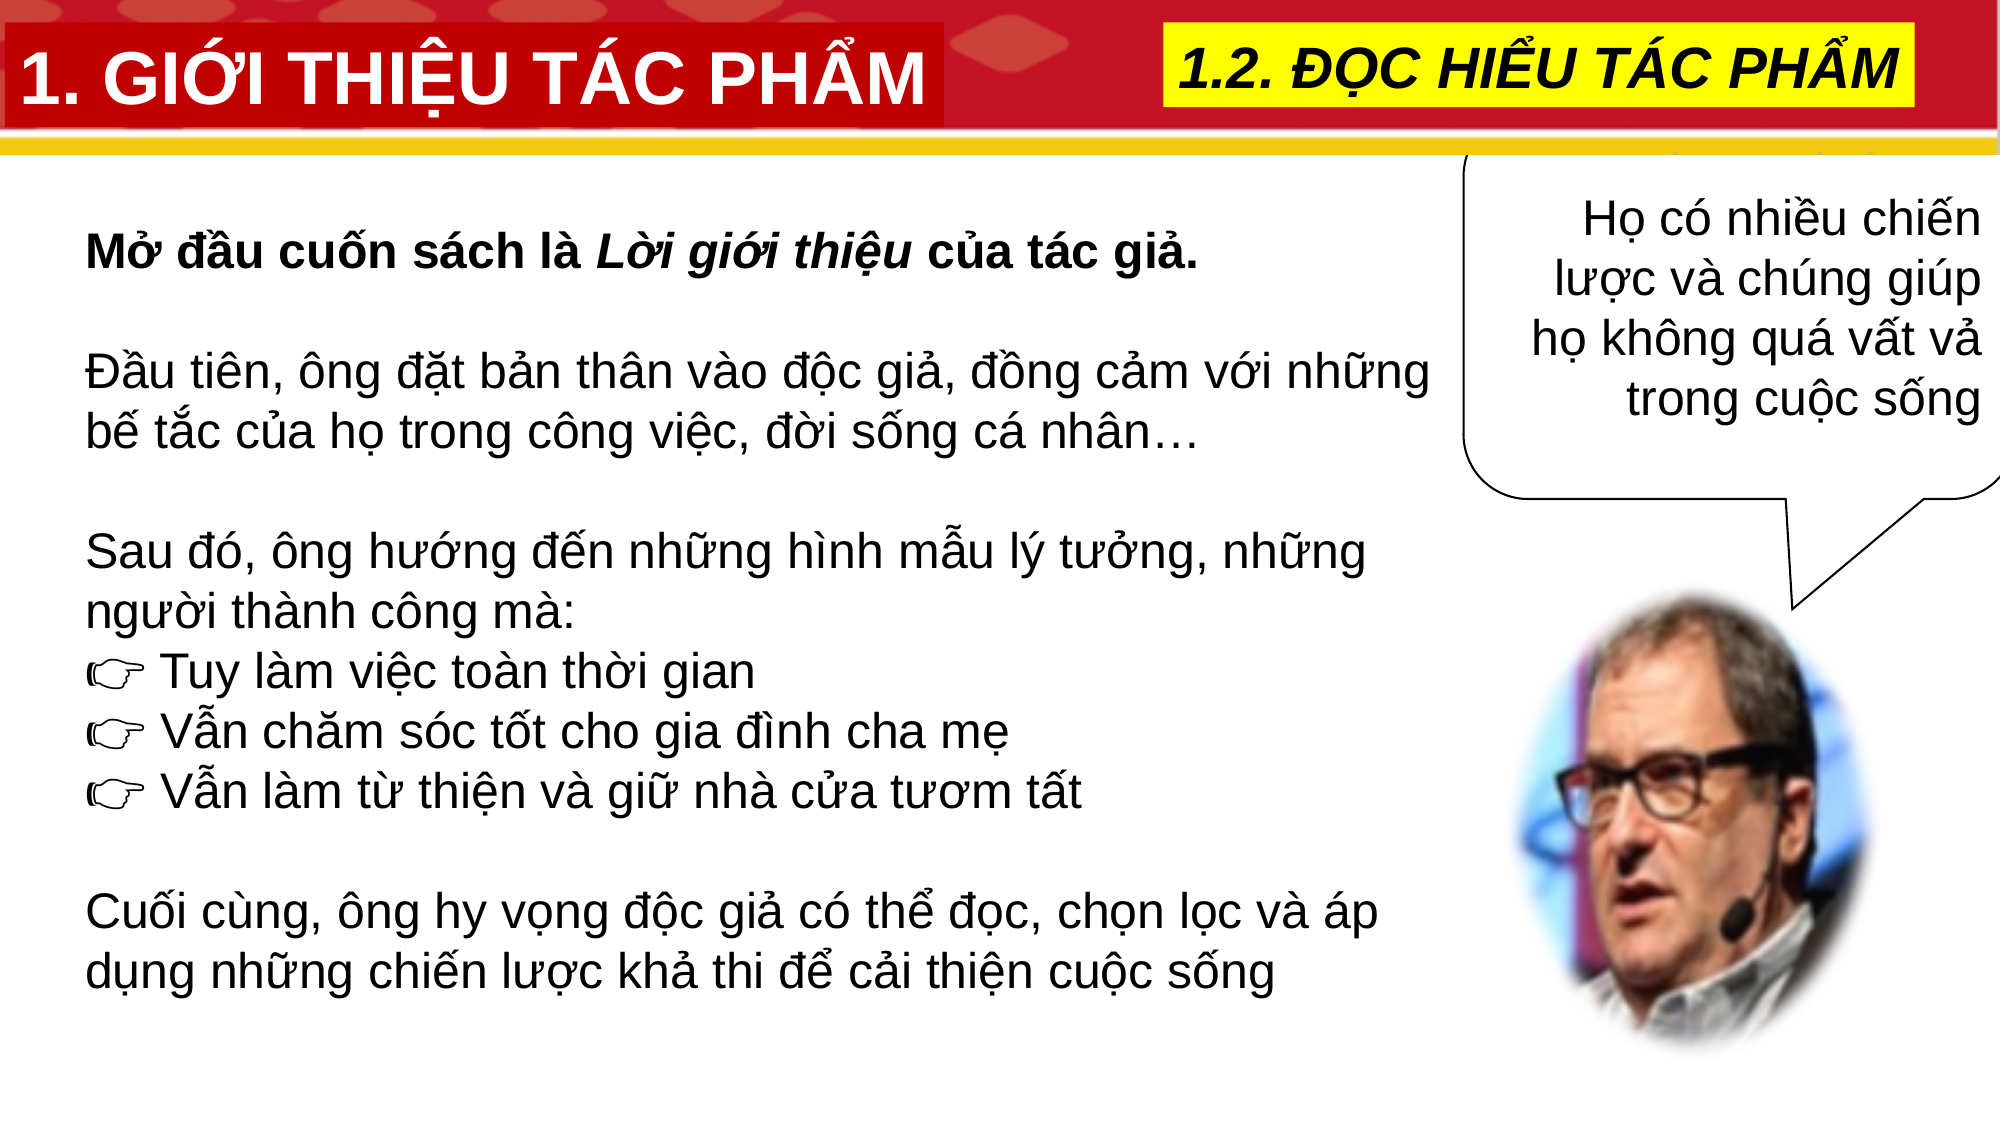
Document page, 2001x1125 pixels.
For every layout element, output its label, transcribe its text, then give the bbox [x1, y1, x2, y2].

text_box Họ có nhiều chiến lược và chúng giúp họ không quá vất vả trong cuộc sống [1462, 155, 2000, 579]
text_box Mở đầu cuốn sách là Lời giới thiệu của tác giả. Đầu tiên, ông đặt bản thân vào độc giả, đồng cảm với những bế tắc của họ trong công việc, đời sống cá nhân… Sau đó, ông hướng đến những hình mẫu lý tưởng, những người thành công mà: 👉 Tuy làm việc toàn thời gian 👉 Vẫn chăm sóc tốt cho gia đình cha mẹ 👉 Vẫn làm từ thiện và giữ nhà cửa tươm tất Cuối cùng, ông hy vọng độc giả có thể đọc, chọn lọc và áp dụng những chiến lược khả thi để cải thiện cuộc sống [70, 211, 1503, 1007]
picture [1502, 579, 1883, 1064]
picture [0, 0, 2000, 155]
